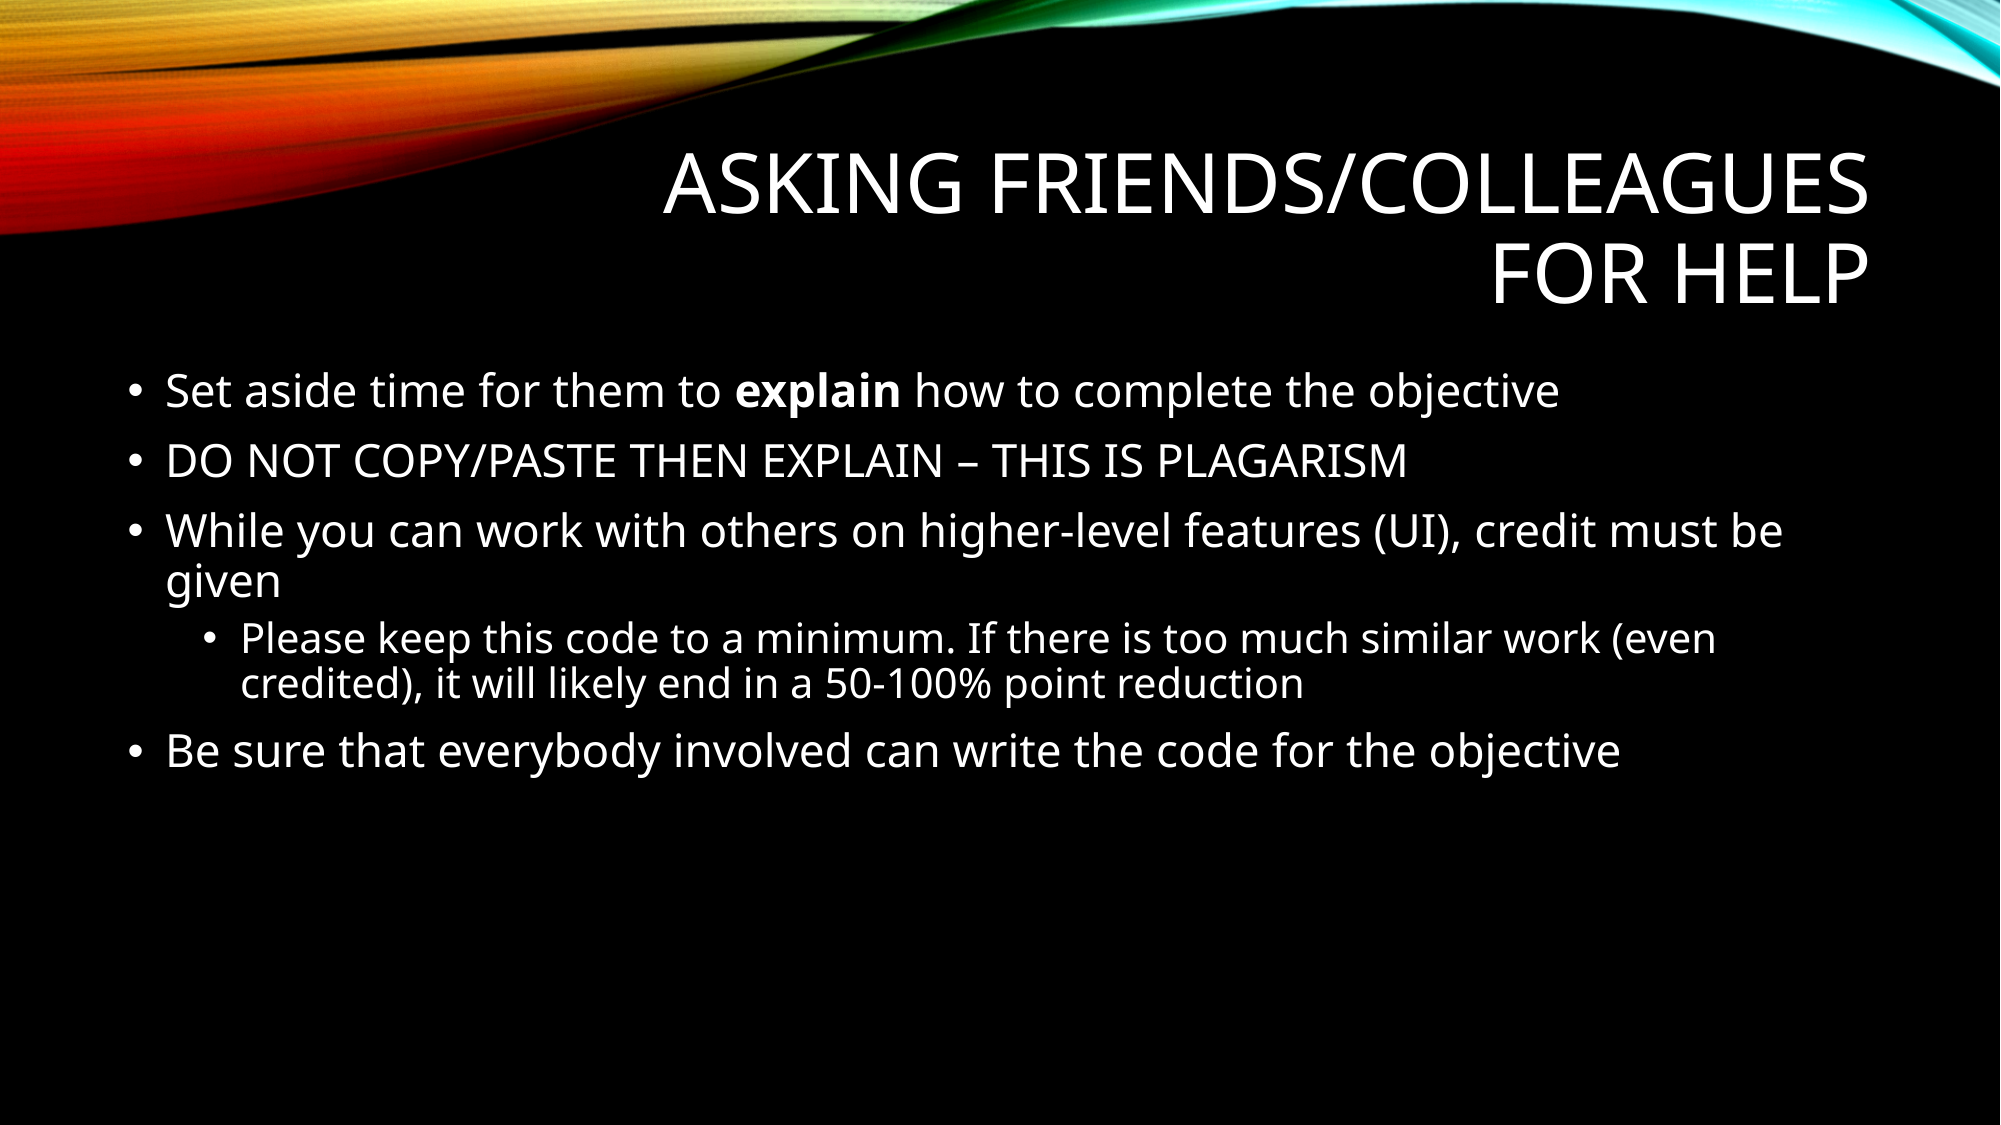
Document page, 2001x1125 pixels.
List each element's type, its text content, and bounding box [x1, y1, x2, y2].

list Set aside time for them to explain how to complete the objective DO NOT COPY/PASTE THEN EXPLAIN – THIS IS PLAGARISM While you can work with others on higher-level features (UI), credit must be given Please keep this code to a minimum. If there is too much similar work (even credited), it will likely end in a 50-100% point reduction Be sure that everybody involved can write the code for the objective [112, 360, 1888, 1021]
title Asking friends/colleagues for help [474, 125, 1888, 338]
picture [0, 0, 2000, 237]
